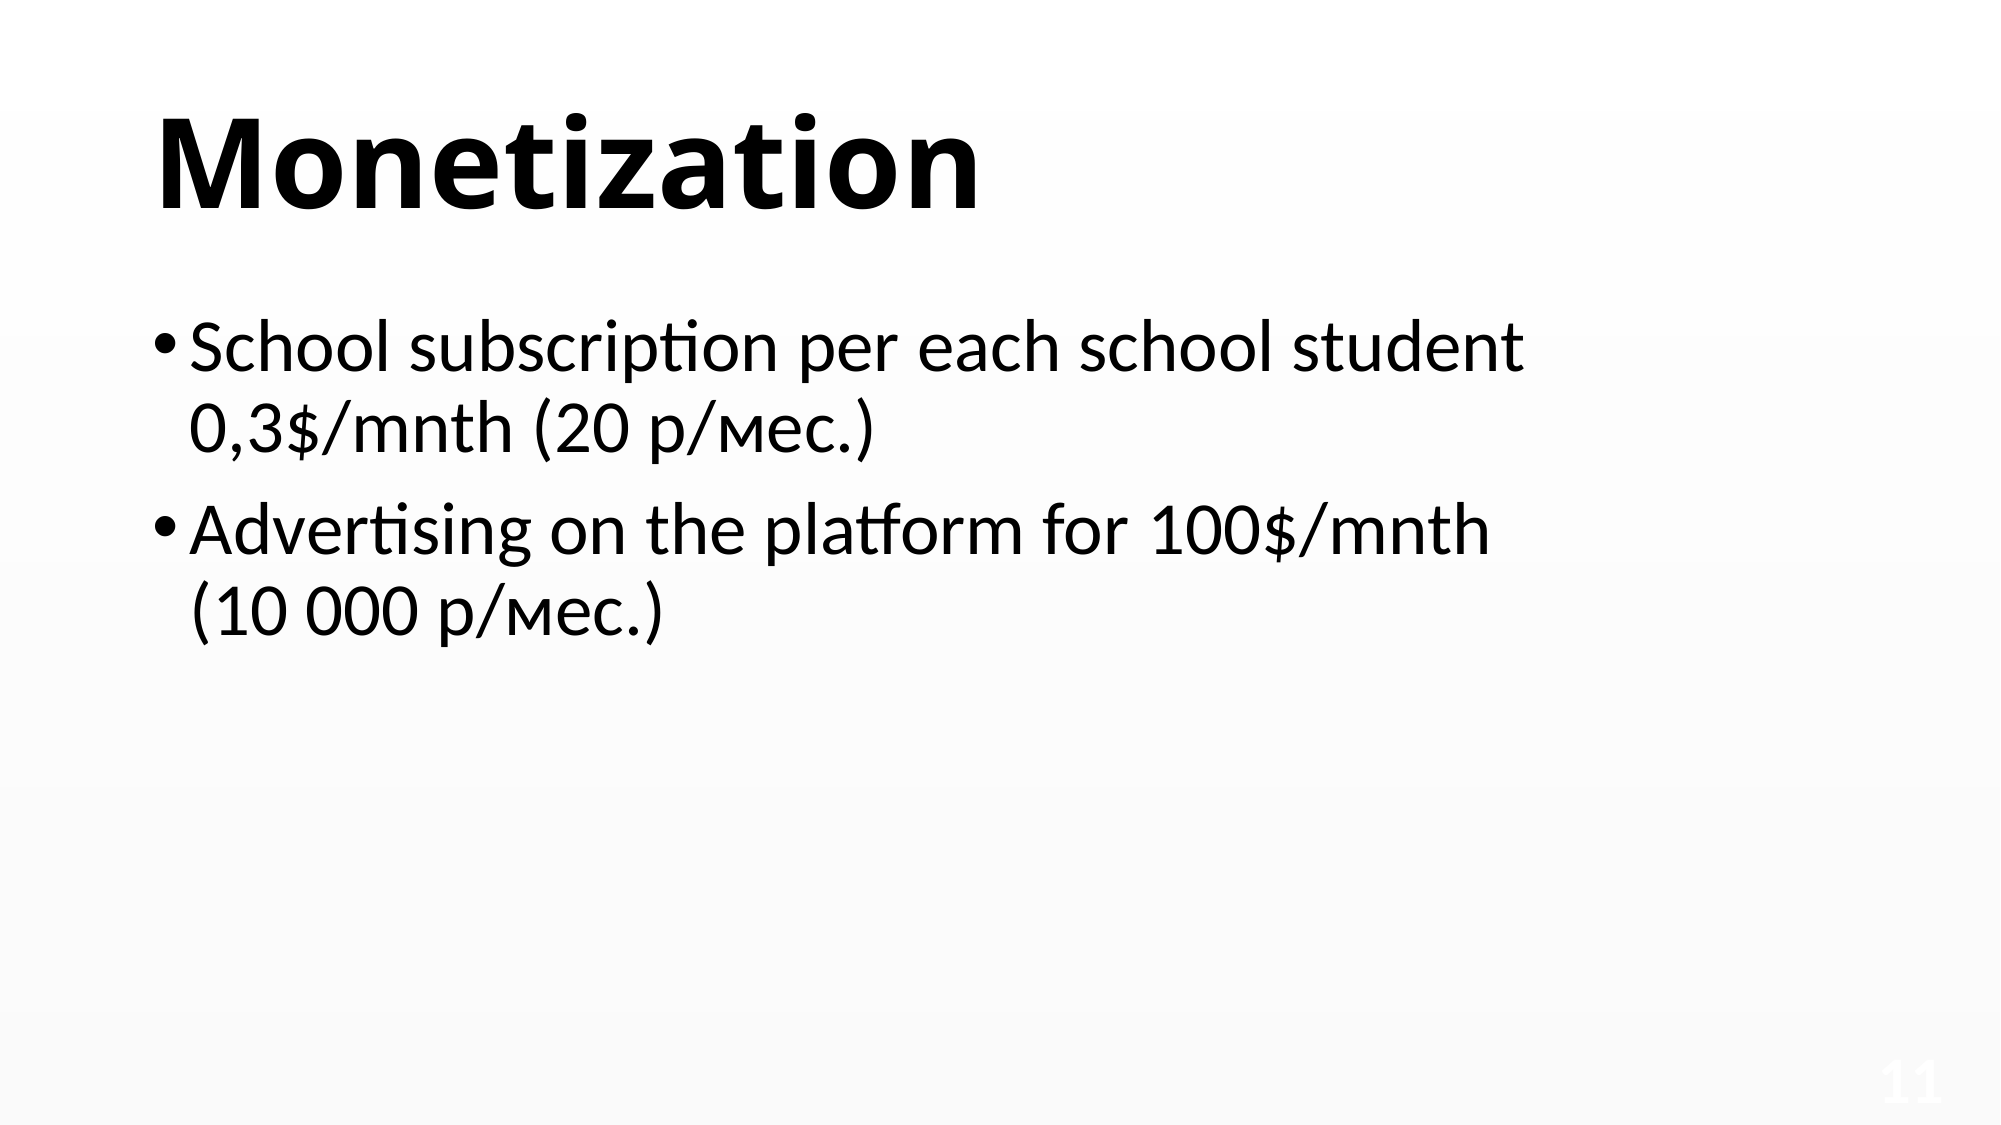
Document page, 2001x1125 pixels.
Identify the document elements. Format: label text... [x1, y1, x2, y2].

list School subscription per each school student 0,3$/mnth (20 р/мес.) Advertising on the platform for 100$/mnth (10 000 р/мес.) [137, 299, 1863, 1014]
title Monetization [137, 59, 1863, 278]
